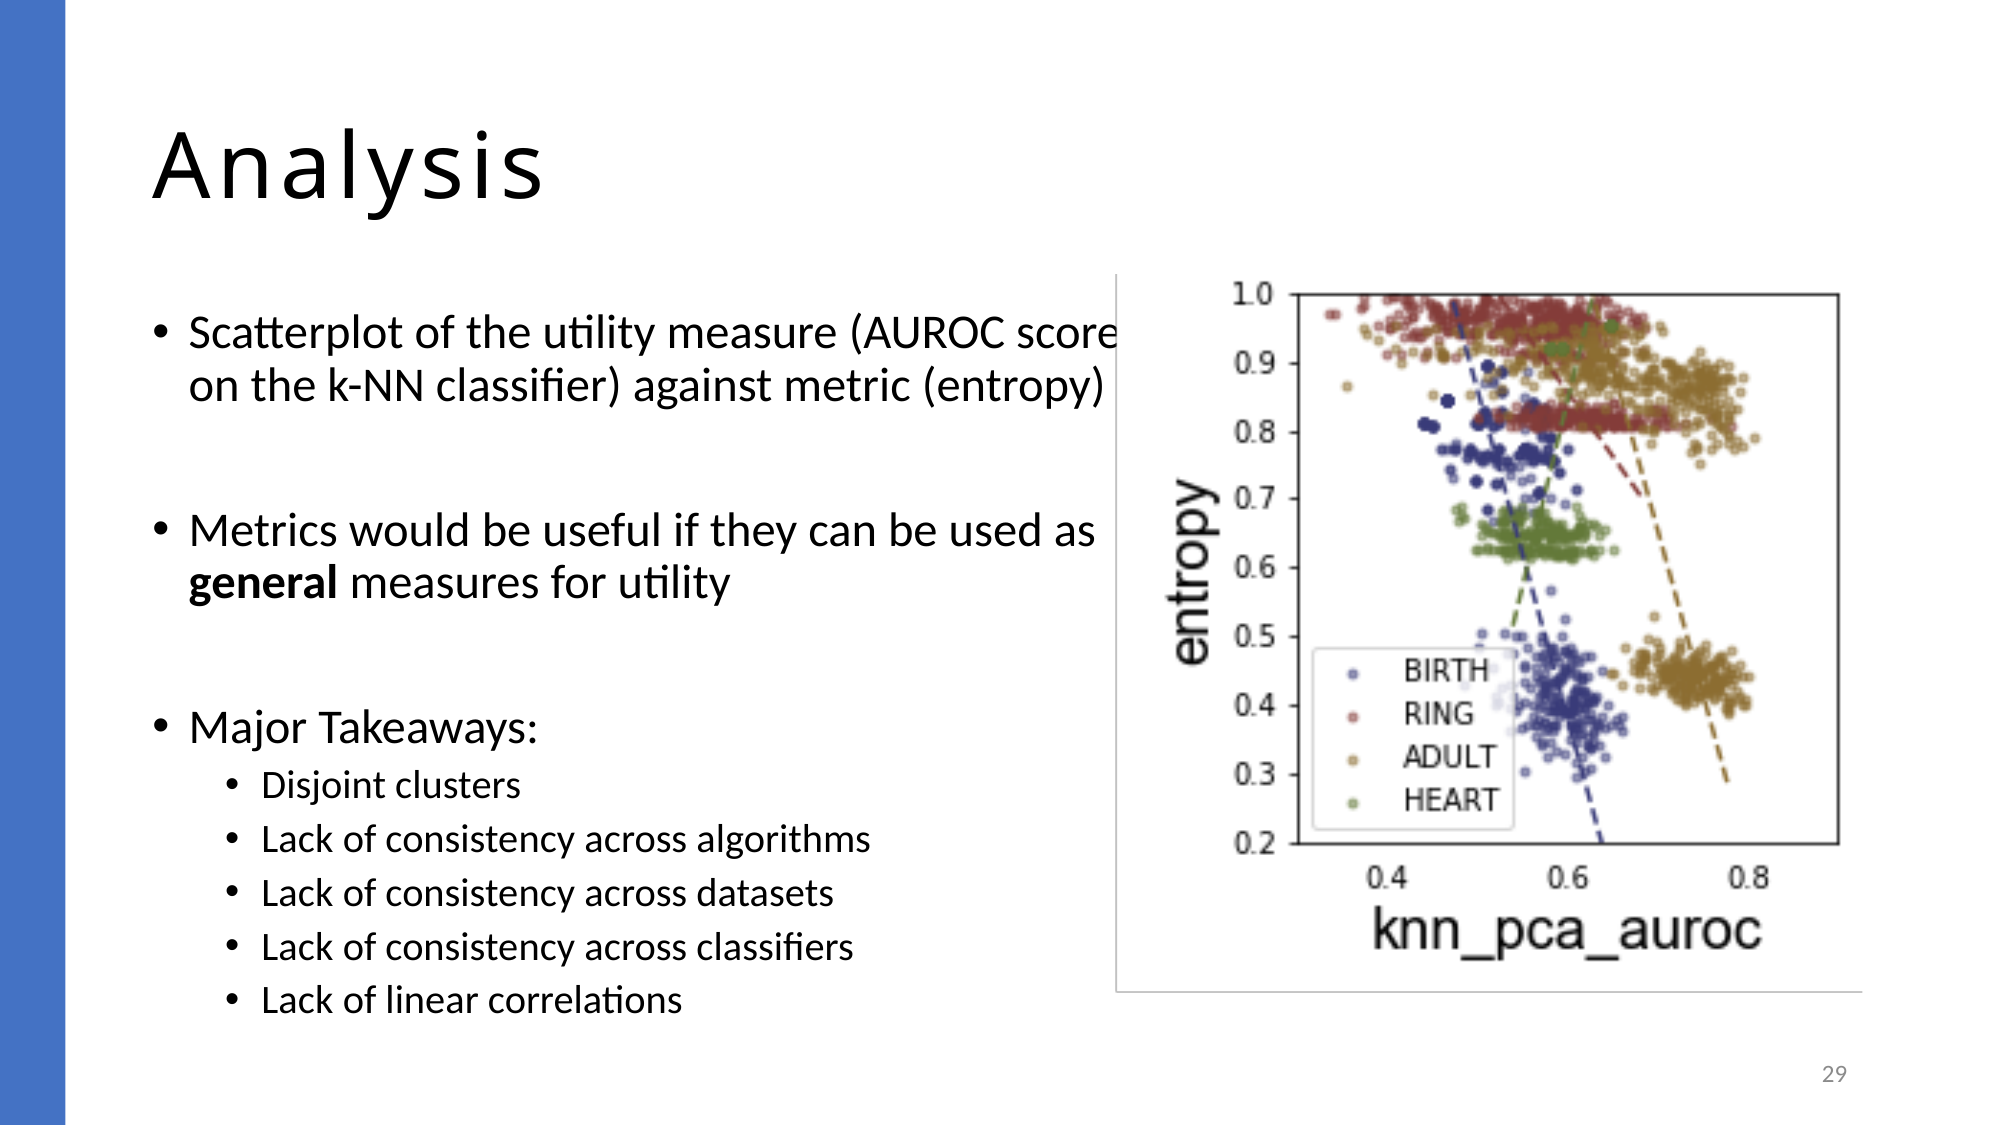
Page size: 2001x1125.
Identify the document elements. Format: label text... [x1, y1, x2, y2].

list Scatterplot of the utility measure (AUROC score on the k-NN classifier) against metric (entropy) Metrics would be useful if they can be used as general measures for utility Major Takeaways: Disjoint clusters Lack of consistency across algorithms Lack of consistency across datasets Lack of consistency across classifiers Lack of linear correlations [137, 299, 1138, 1064]
title Analysis [137, 59, 1863, 278]
slide_number 29 [1412, 1042, 1863, 1103]
picture [1097, 274, 1863, 1039]
